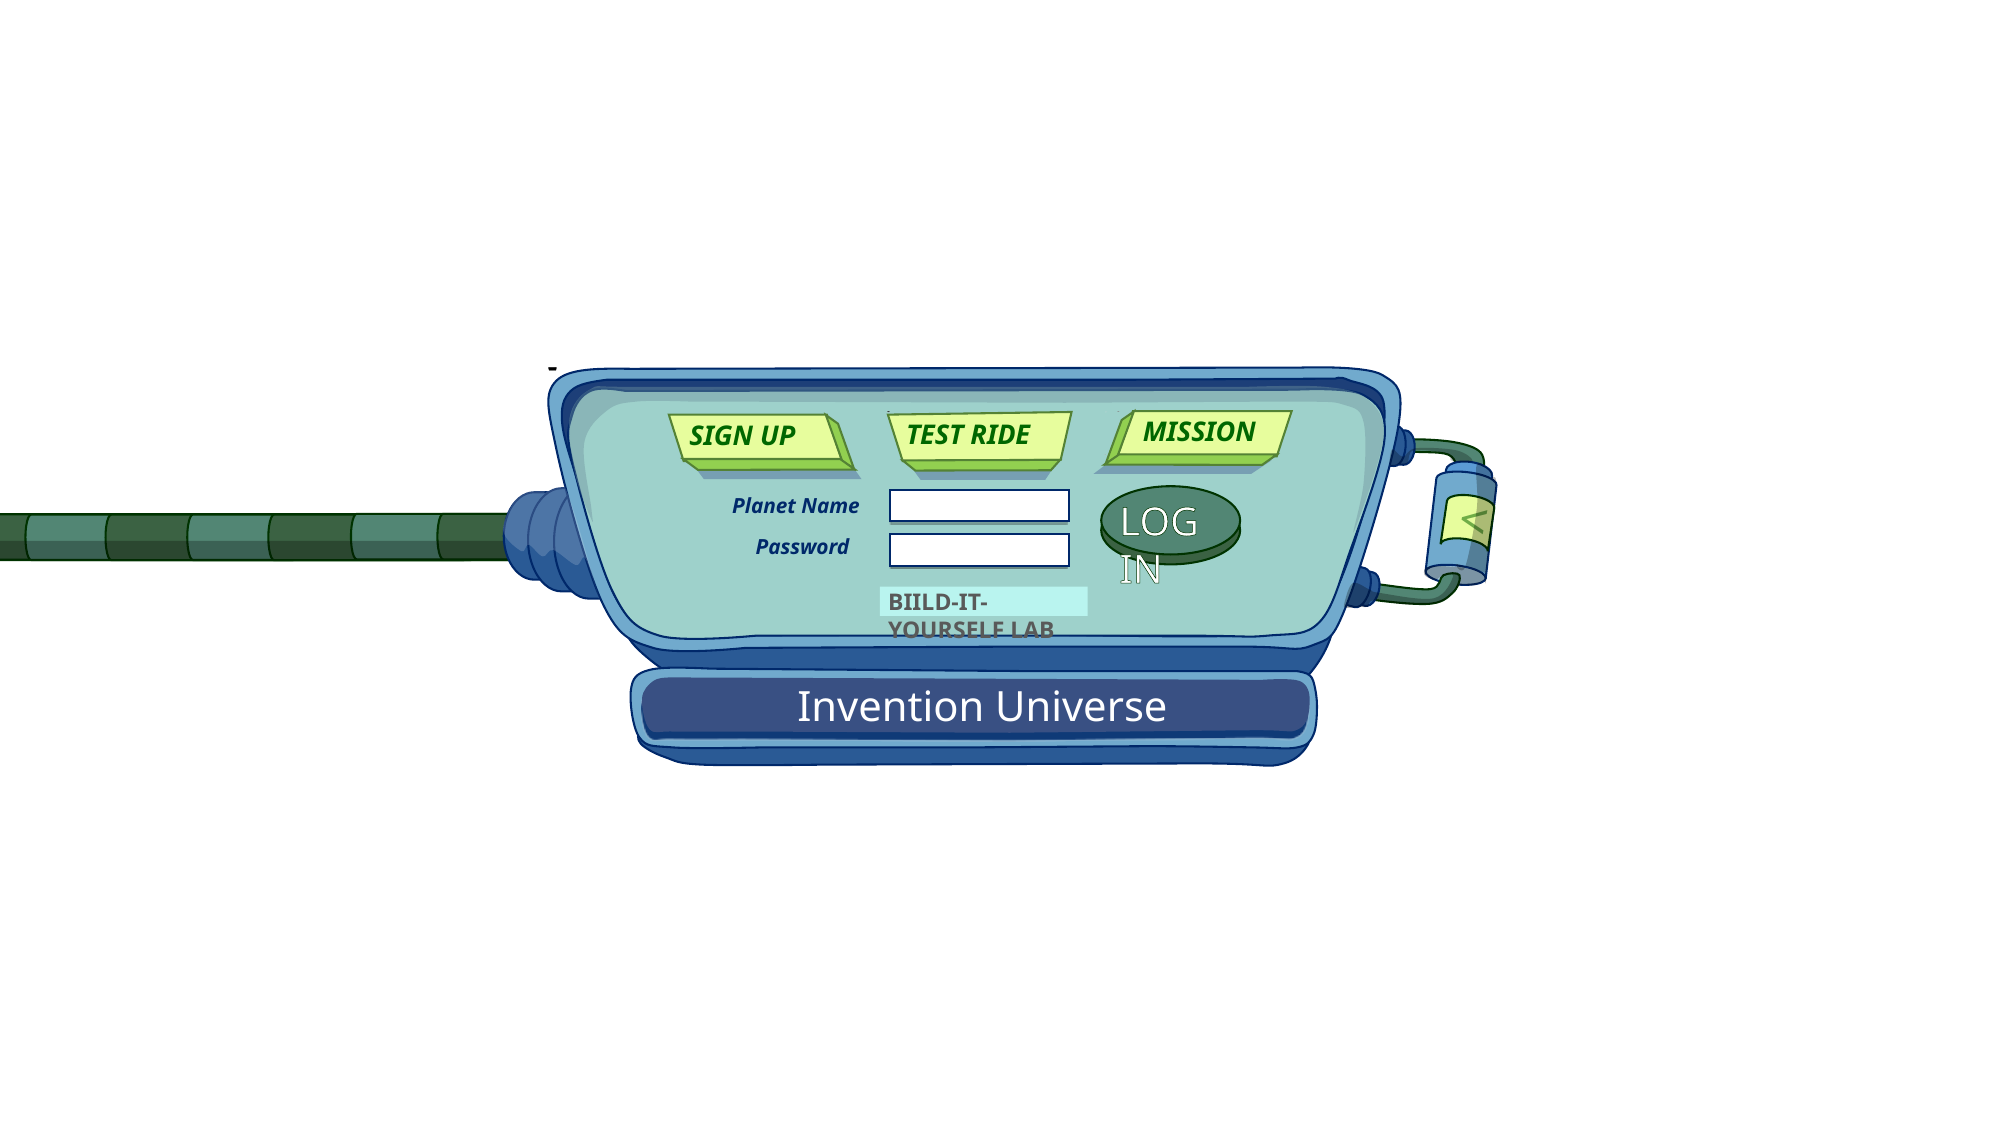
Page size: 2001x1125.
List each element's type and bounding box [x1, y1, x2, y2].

text_box [0, 367, 1497, 766]
